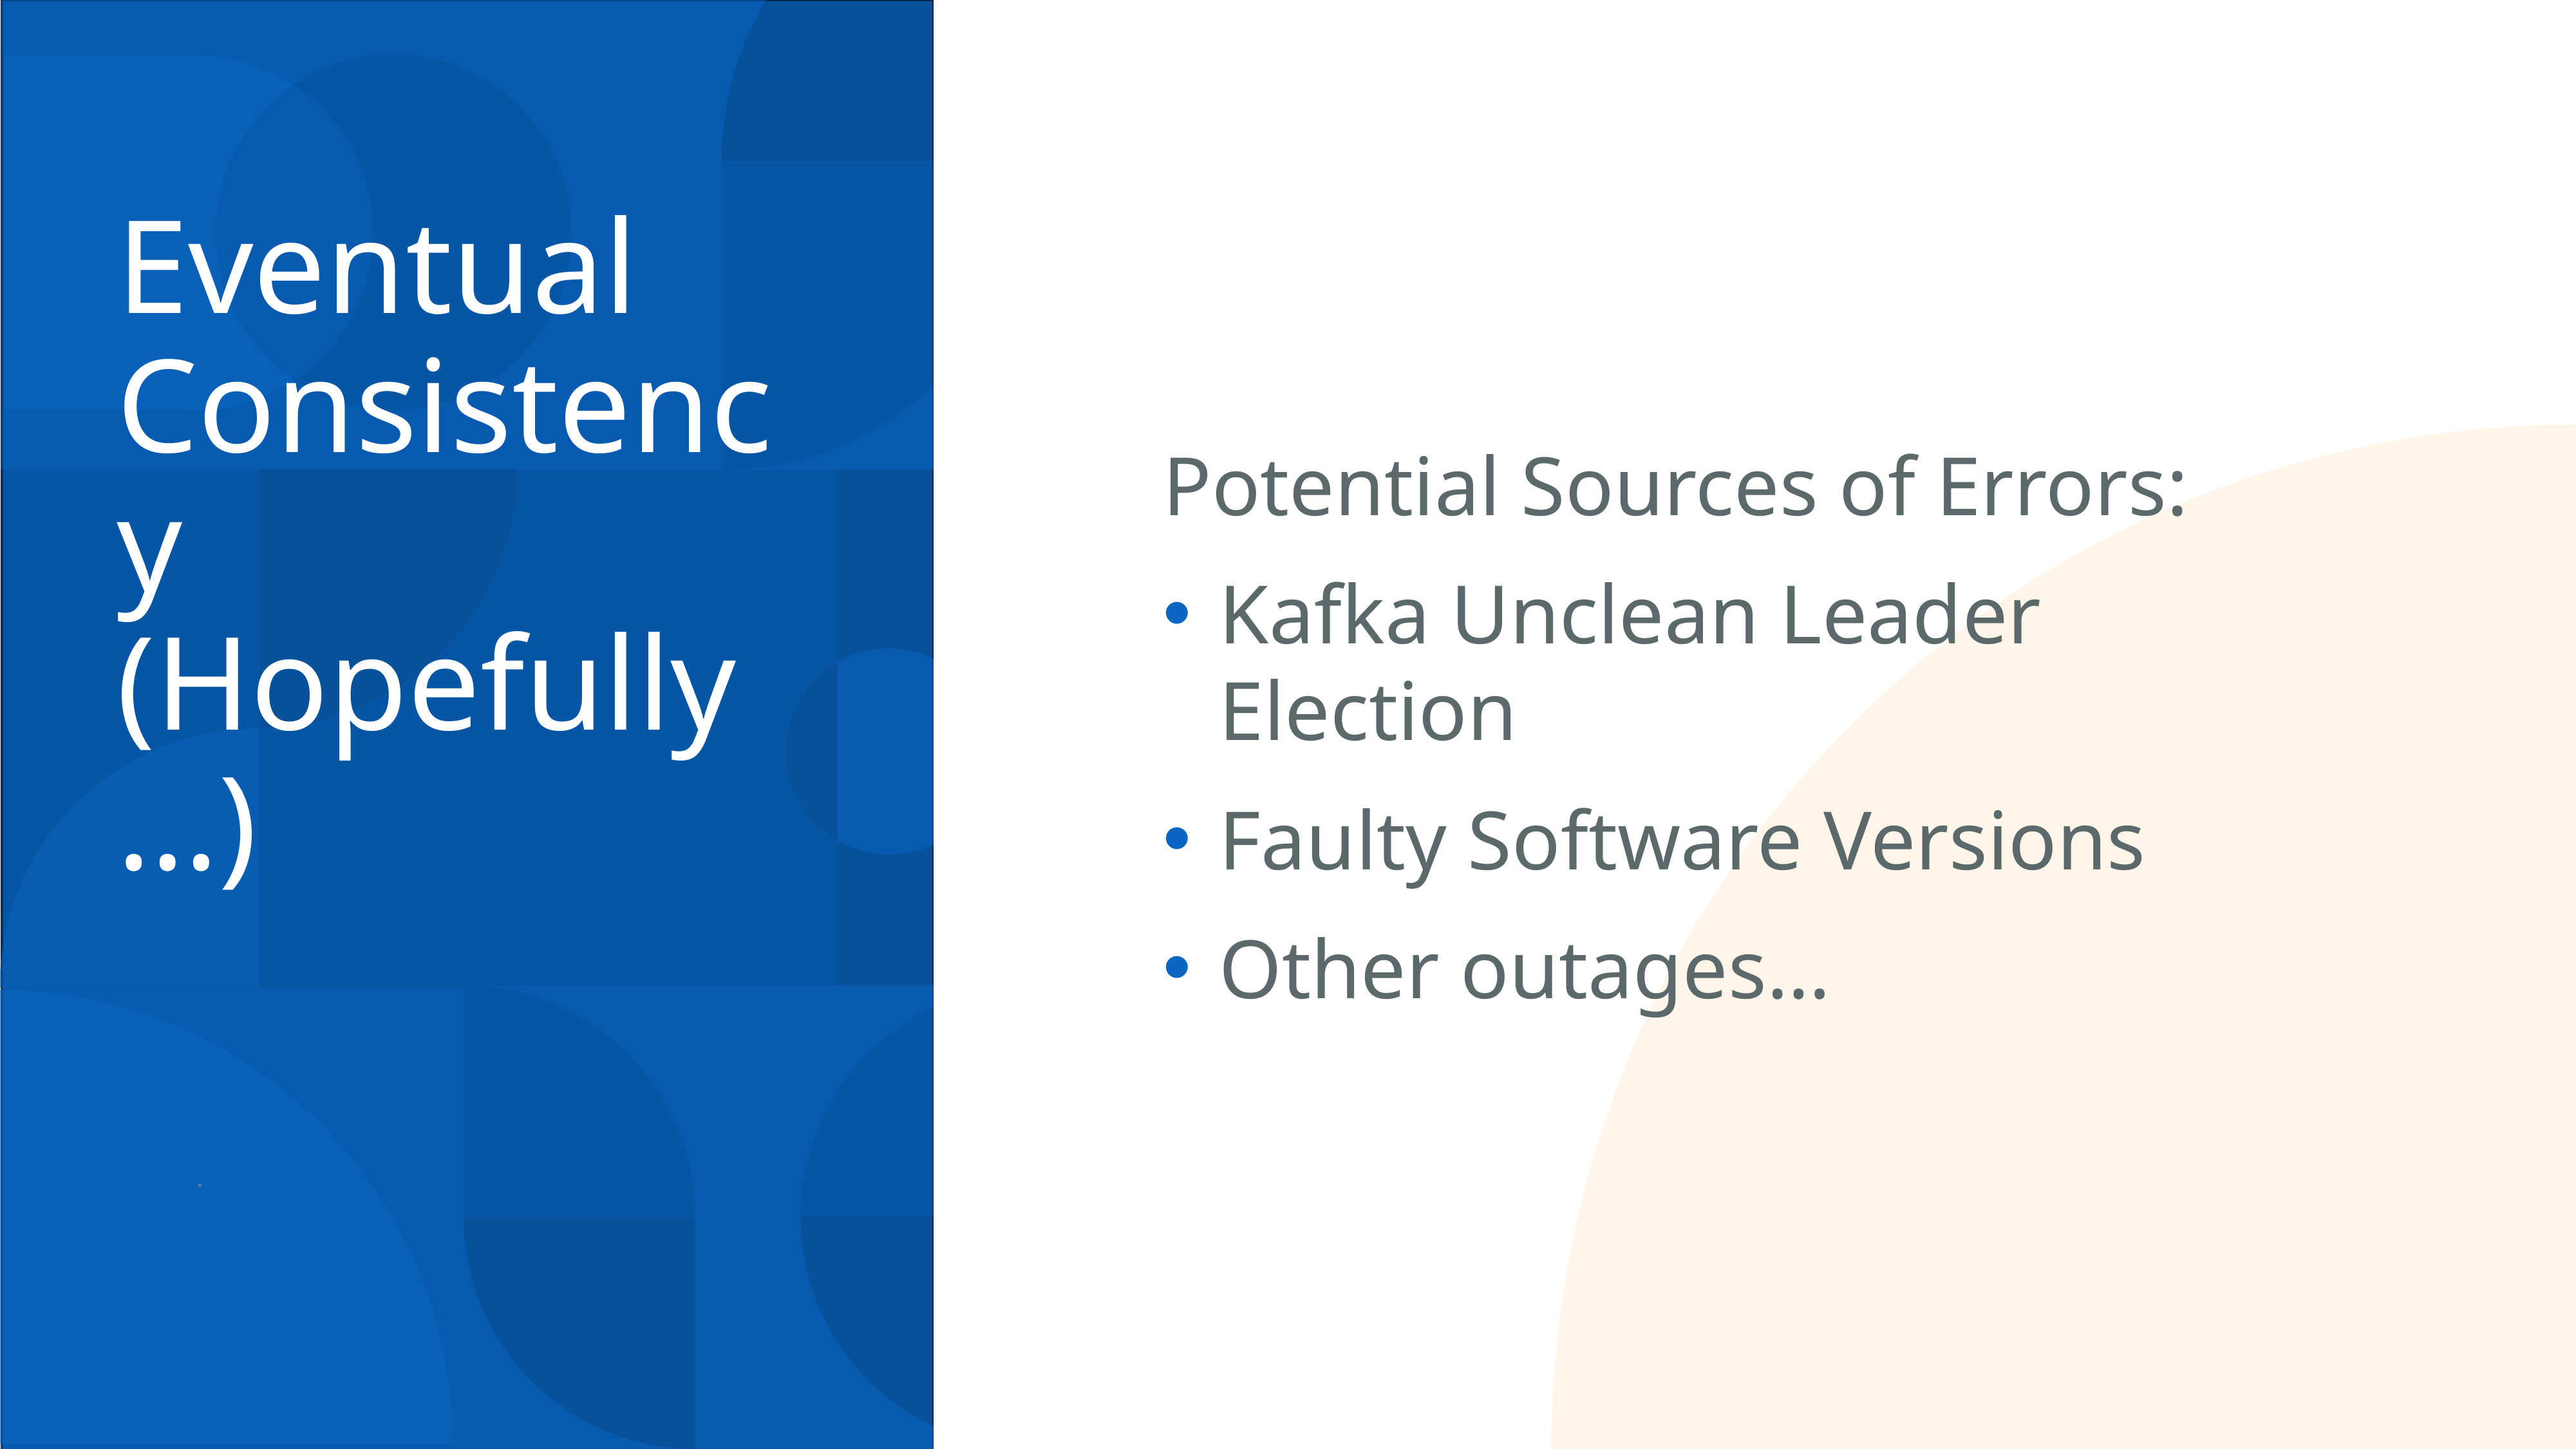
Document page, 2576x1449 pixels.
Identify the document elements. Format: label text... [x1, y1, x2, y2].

title Eventual Consistency (Hopefully…) [117, 552, 824, 898]
list Potential Sources of Errors: Kafka Unclean Leader Election Faulty Software Versions Other outages… [1163, 298, 2250, 1151]
